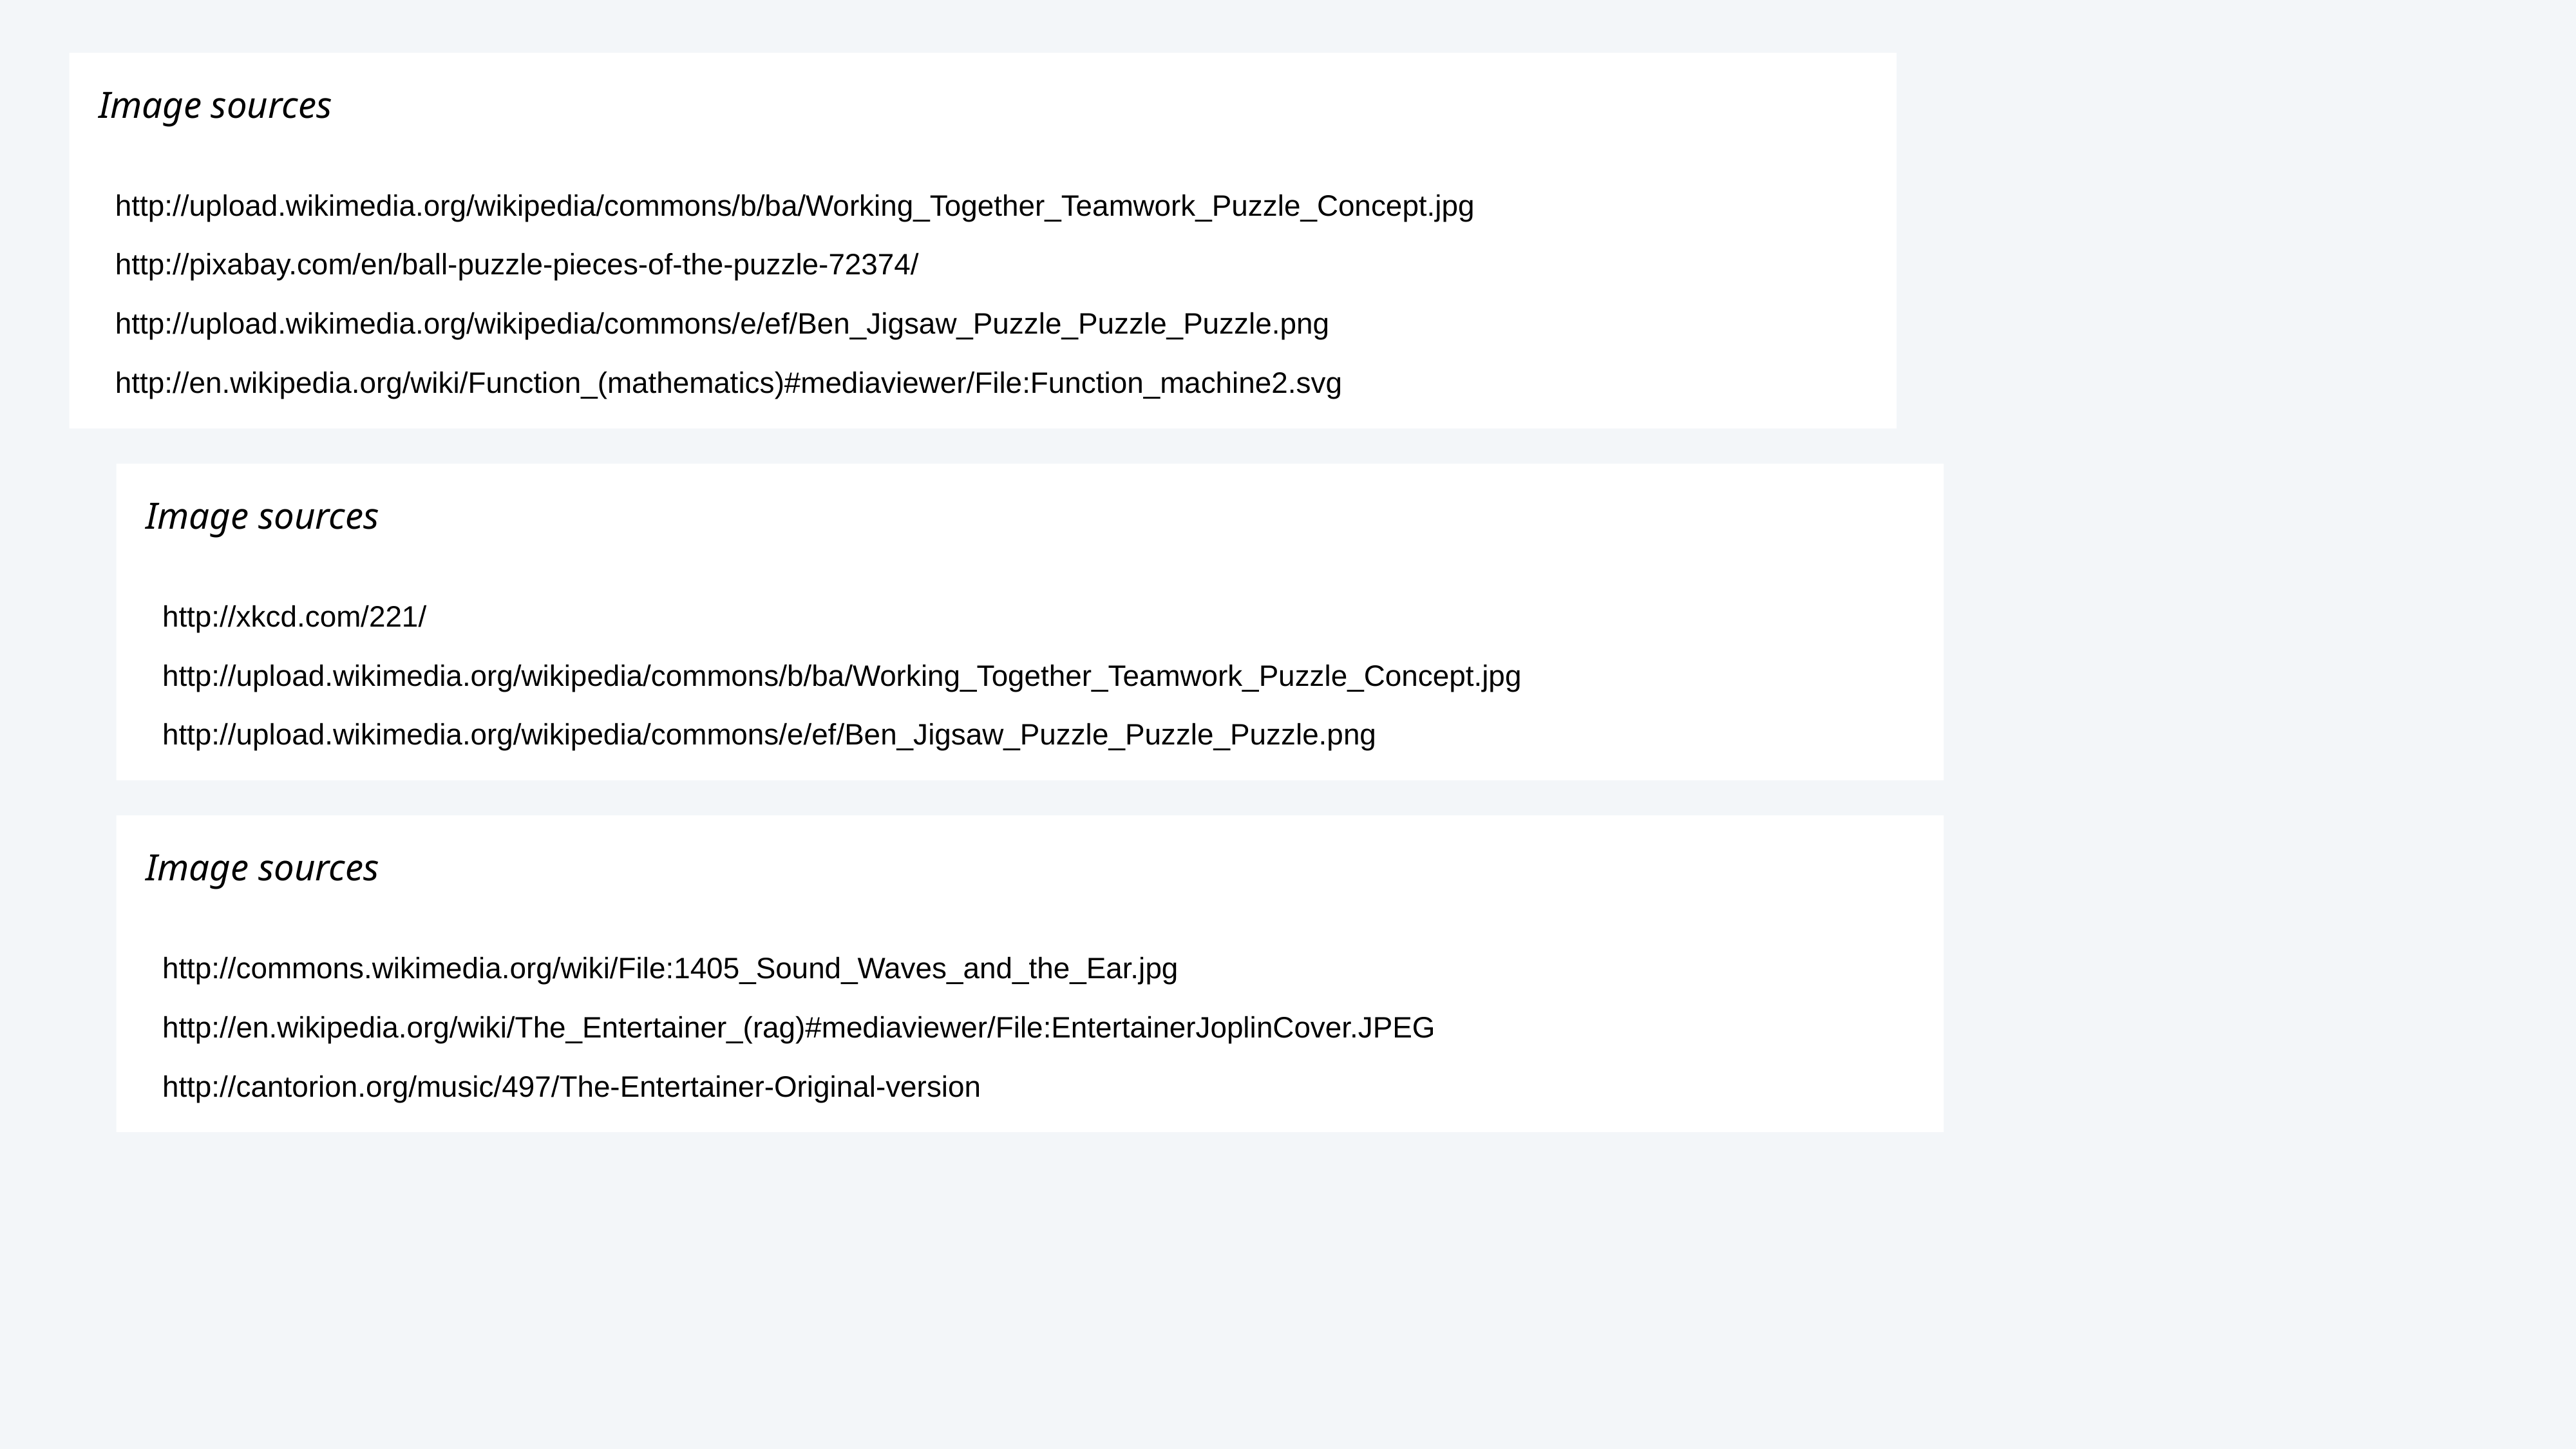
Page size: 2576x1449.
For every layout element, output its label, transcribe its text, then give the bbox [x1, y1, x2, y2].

text_box Image sources http://xkcd.com/221/ http://upload.wikimedia.org/wikipedia/commons/b/ba/Working_Together_Teamwork_Puzzle_Concept.jpg http://upload.wikimedia.org/wikipedia/commons/e/ef/Ben_Jigsaw_Puzzle_Puzzle_Puzzle.png [116, 463, 1944, 781]
text_box Image sources http://commons.wikimedia.org/wiki/File:1405_Sound_Waves_and_the_Ear.jpg http://en.wikipedia.org/wiki/The_Entertainer_(rag)#mediaviewer/File:EntertainerJoplinCover.JPEG http://cantorion.org/music/497/The-Entertainer-Original-version [116, 815, 1944, 1132]
text_box Image sources http://upload.wikimedia.org/wikipedia/commons/b/ba/Working_Together_Teamwork_Puzzle_Concept.jpg http://pixabay.com/en/ball-puzzle-pieces-of-the-puzzle-72374/ http://upload.wikimedia.org/wikipedia/commons/e/ef/Ben_Jigsaw_Puzzle_Puzzle_Puzzle.png http://en.wikipedia.org/wiki/Function_(mathematics)#mediaviewer/File:Function_machine2.svg [69, 52, 1897, 429]
